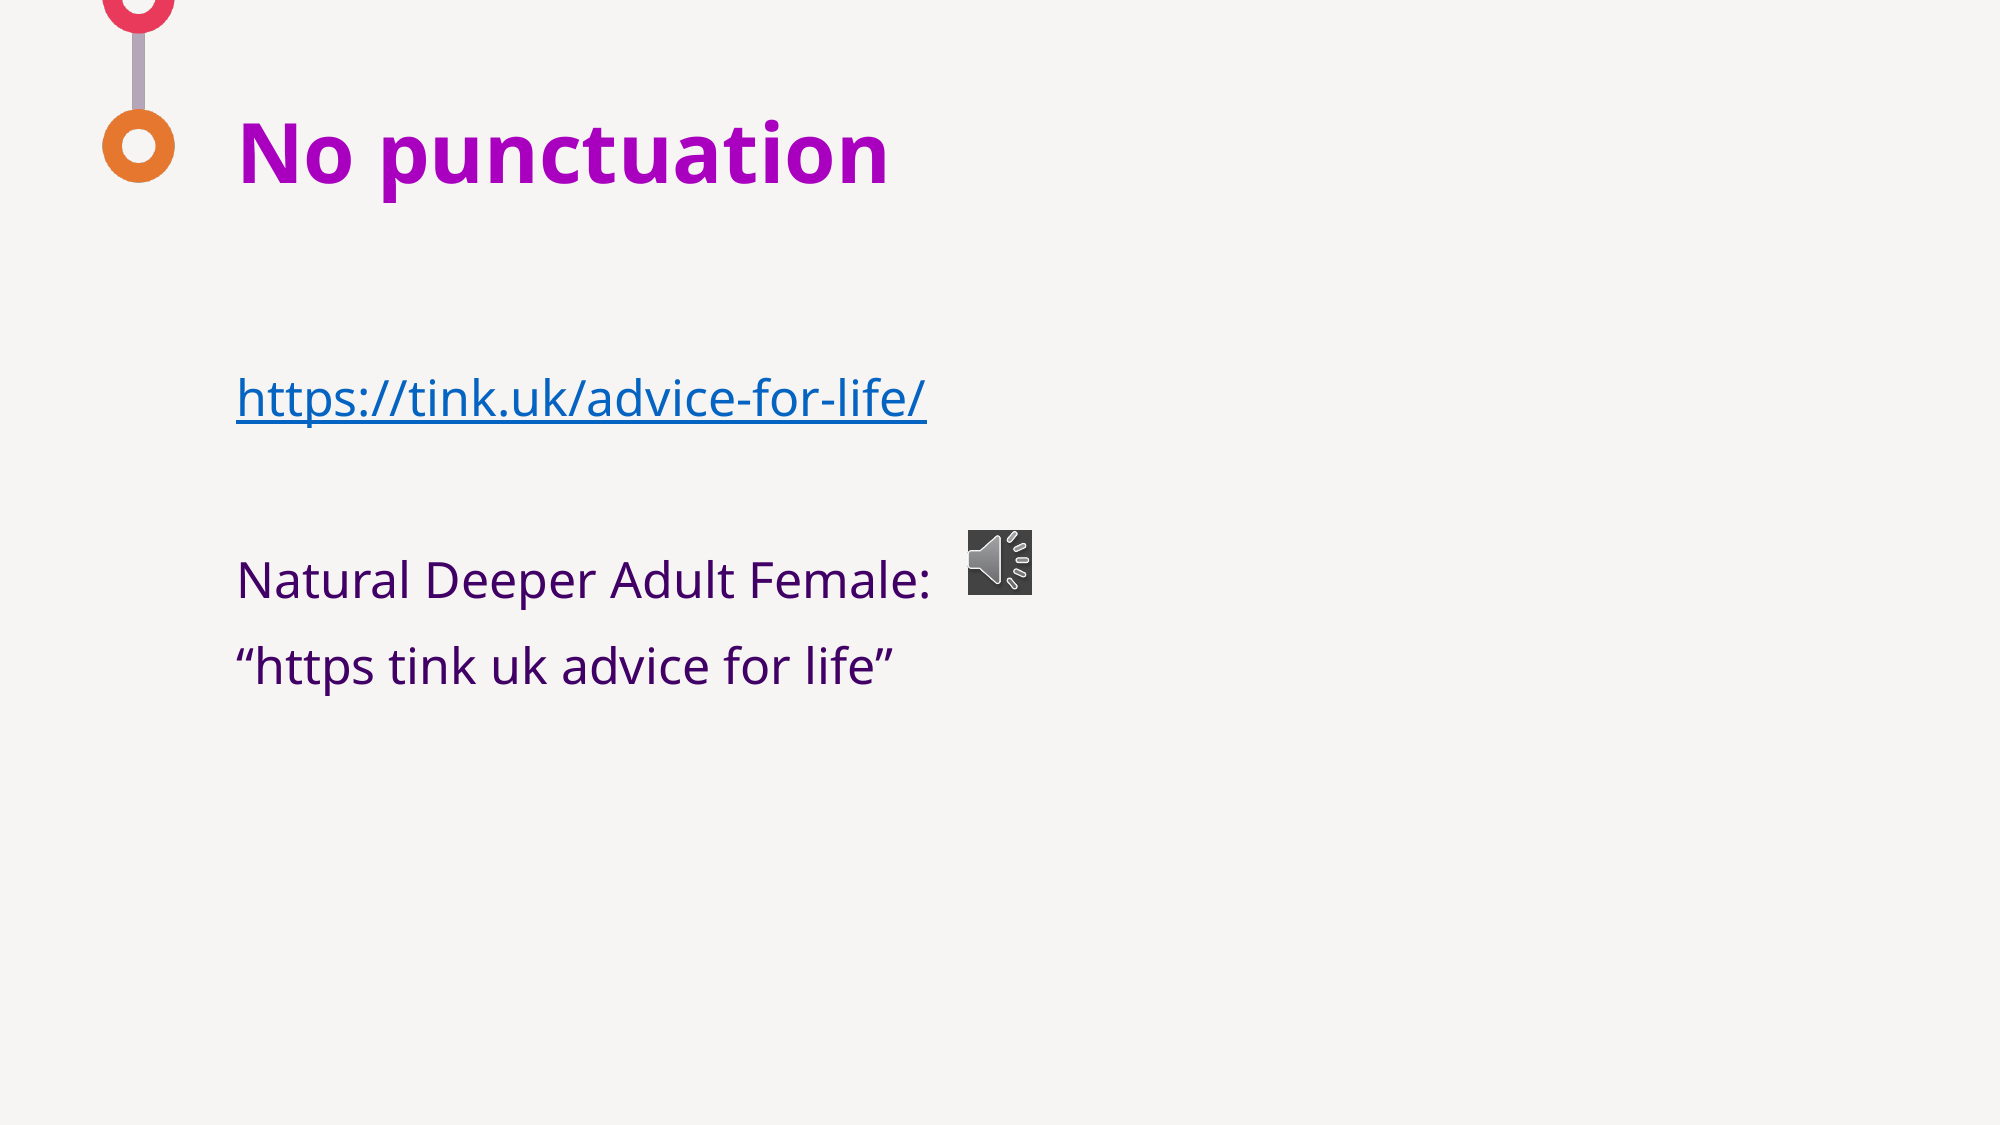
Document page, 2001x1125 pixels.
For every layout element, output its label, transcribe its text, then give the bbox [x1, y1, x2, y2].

picture [966, 529, 1034, 596]
list https://tink.uk/advice-for-life/ Natural Deeper Adult Female: “https tink uk advice for life” [236, 359, 1387, 1014]
picture [100, 0, 179, 192]
title No punctuation [236, 111, 1388, 278]
